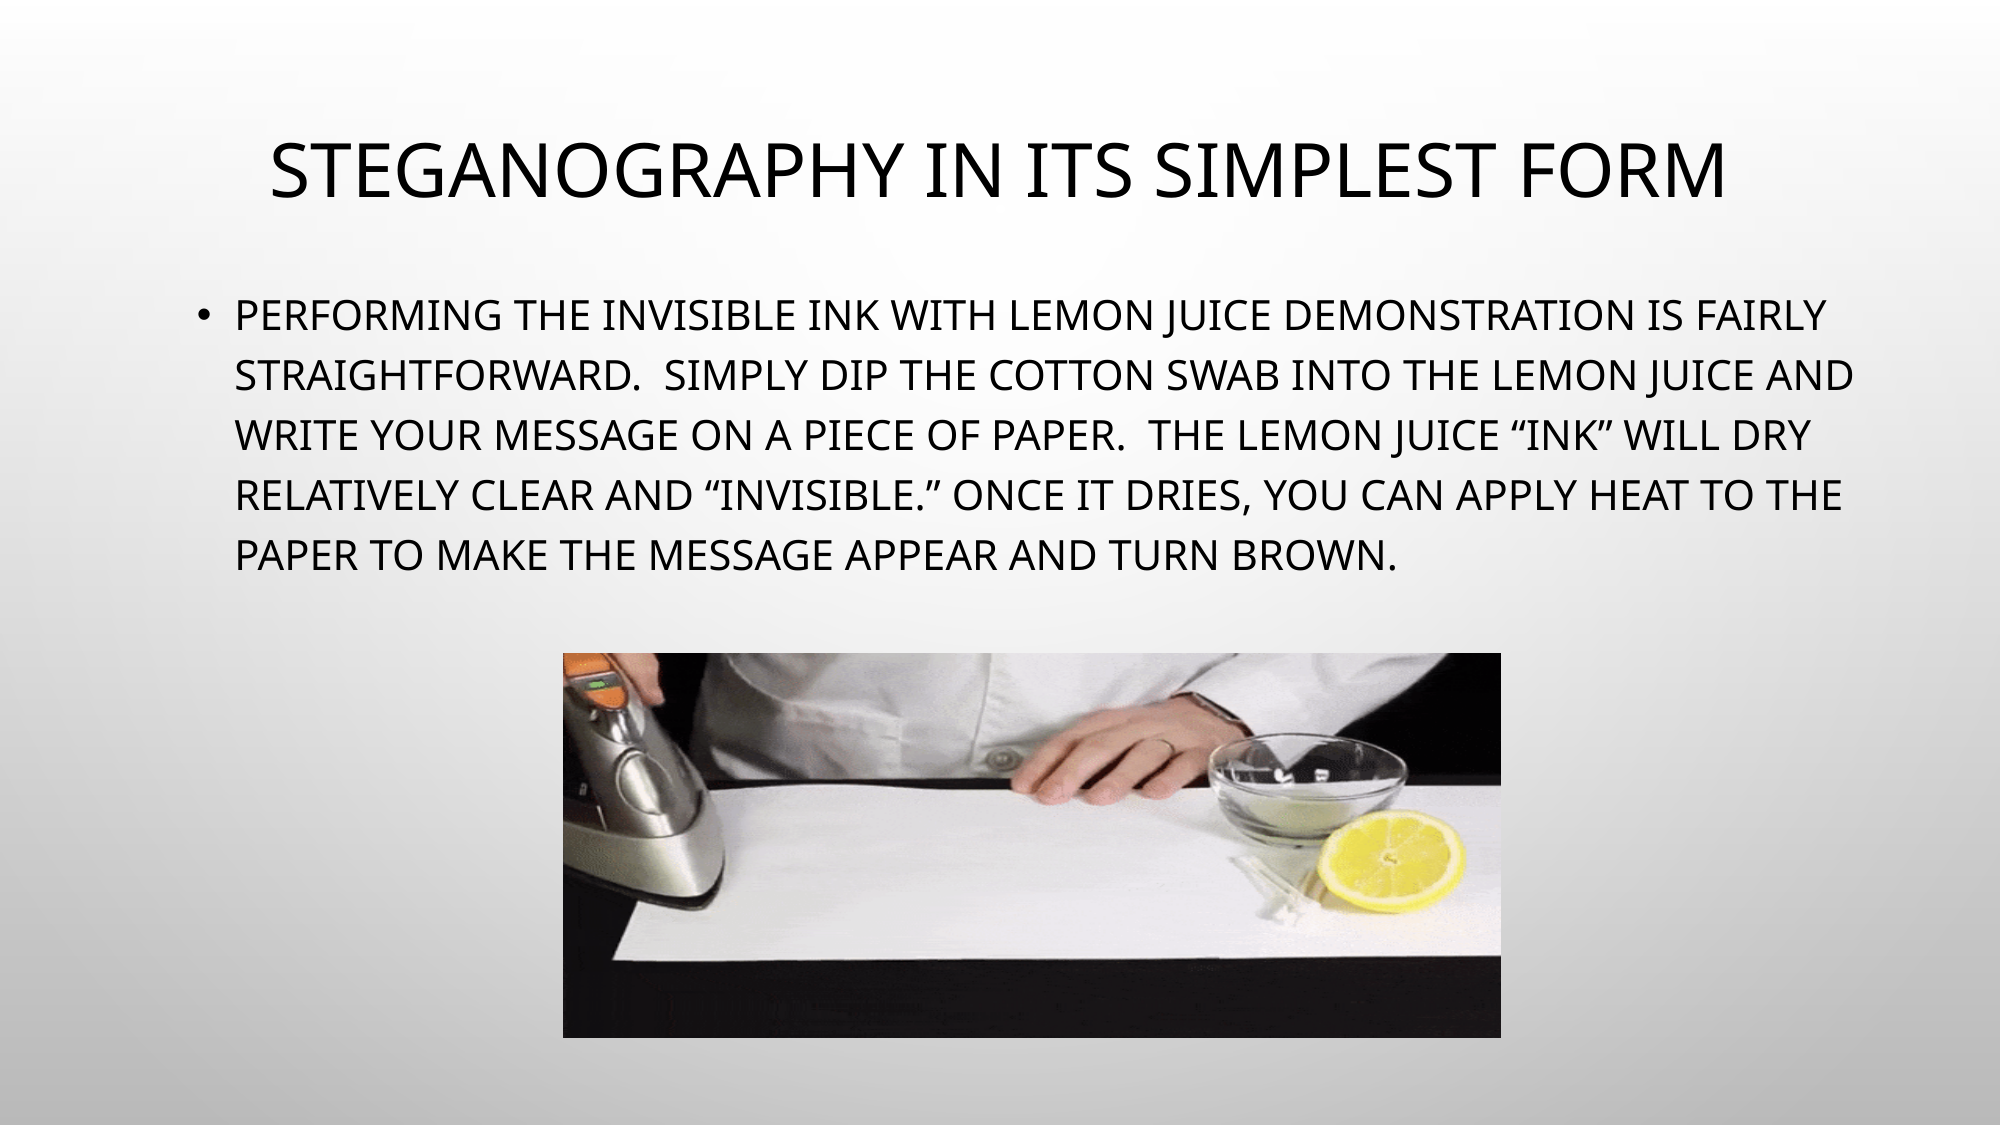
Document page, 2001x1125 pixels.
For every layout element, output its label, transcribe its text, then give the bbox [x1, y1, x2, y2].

text_box Steganography in its simplest form [149, 38, 1850, 301]
picture [0, 0, 2000, 1125]
text_box Performing the invisible ink with lemon juice demonstration is fairly straightforward. Simply dip the cotton swab into the lemon juice and write your message on a piece of paper. The lemon juice “ink” will dry relatively clear and “invisible.” Once it dries, you can apply heat to the paper to make the message appear and turn brown. [182, 147, 1883, 710]
